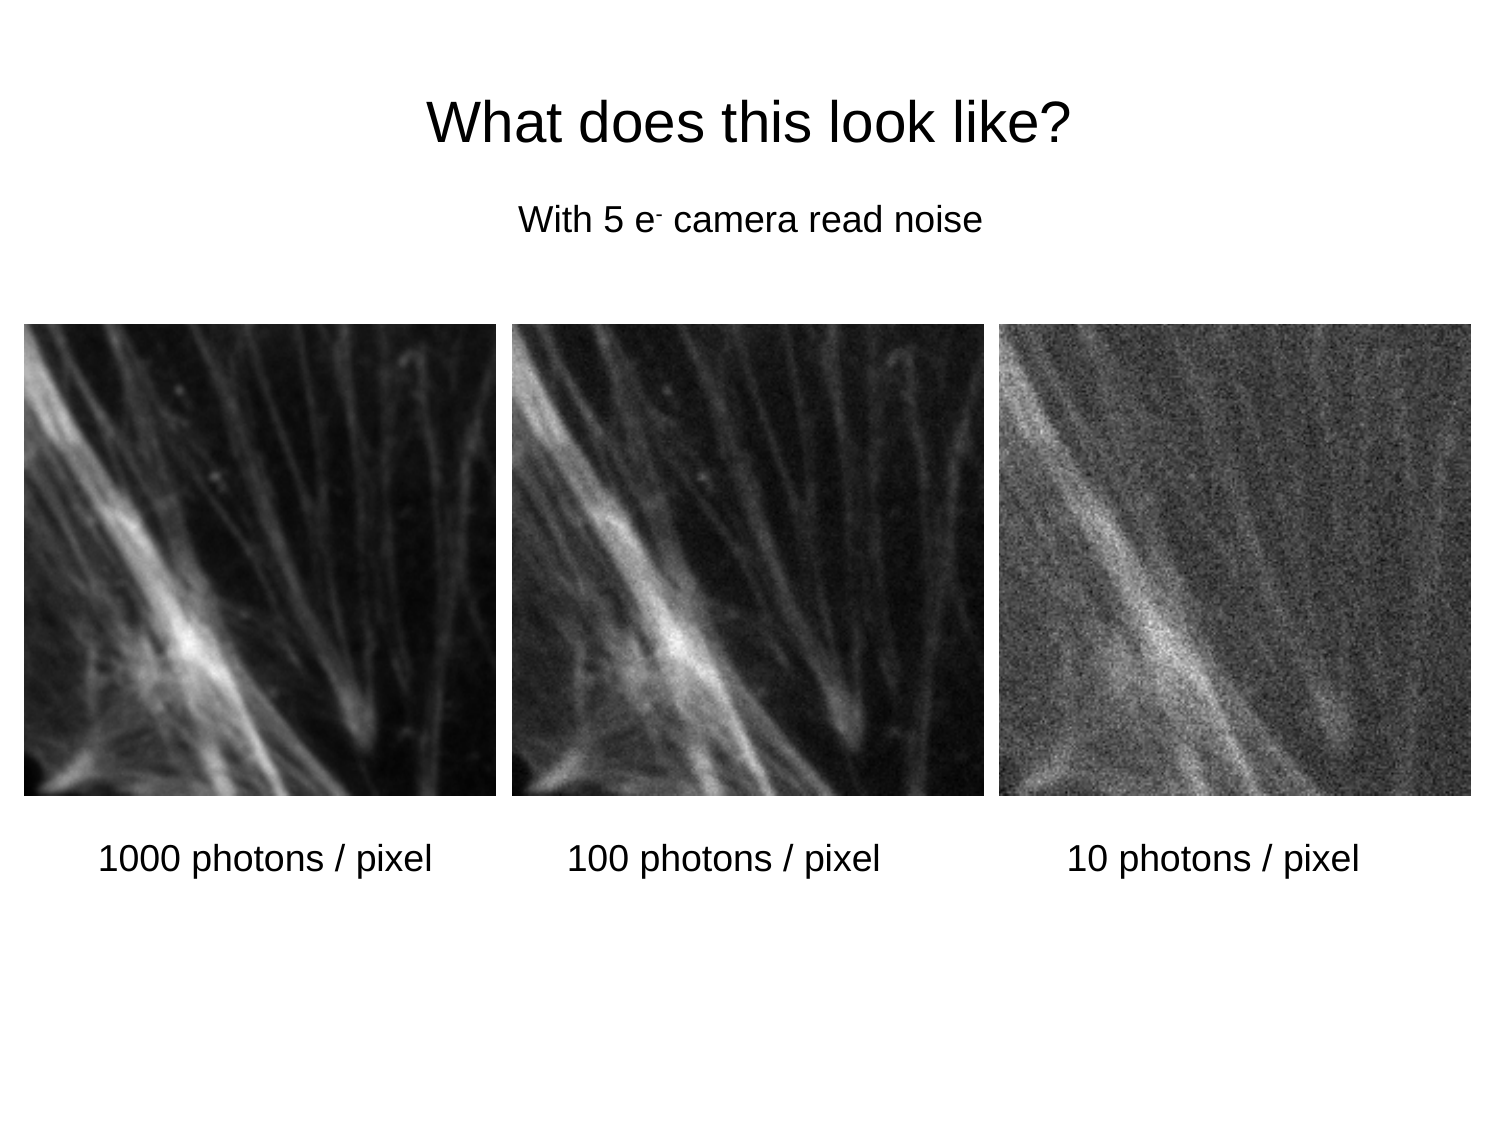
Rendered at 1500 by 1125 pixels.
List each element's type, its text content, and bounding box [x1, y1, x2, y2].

text_box 10 photons / pixel [1051, 826, 1375, 887]
text_box With 5 e- camera read noise [503, 187, 999, 248]
picture [24, 324, 497, 797]
text_box 1000 photons / pixel [83, 826, 448, 887]
title What does this look like? [74, 24, 1426, 213]
picture [999, 324, 1472, 797]
text_box 100 photons / pixel [552, 826, 896, 887]
picture [512, 324, 984, 797]
